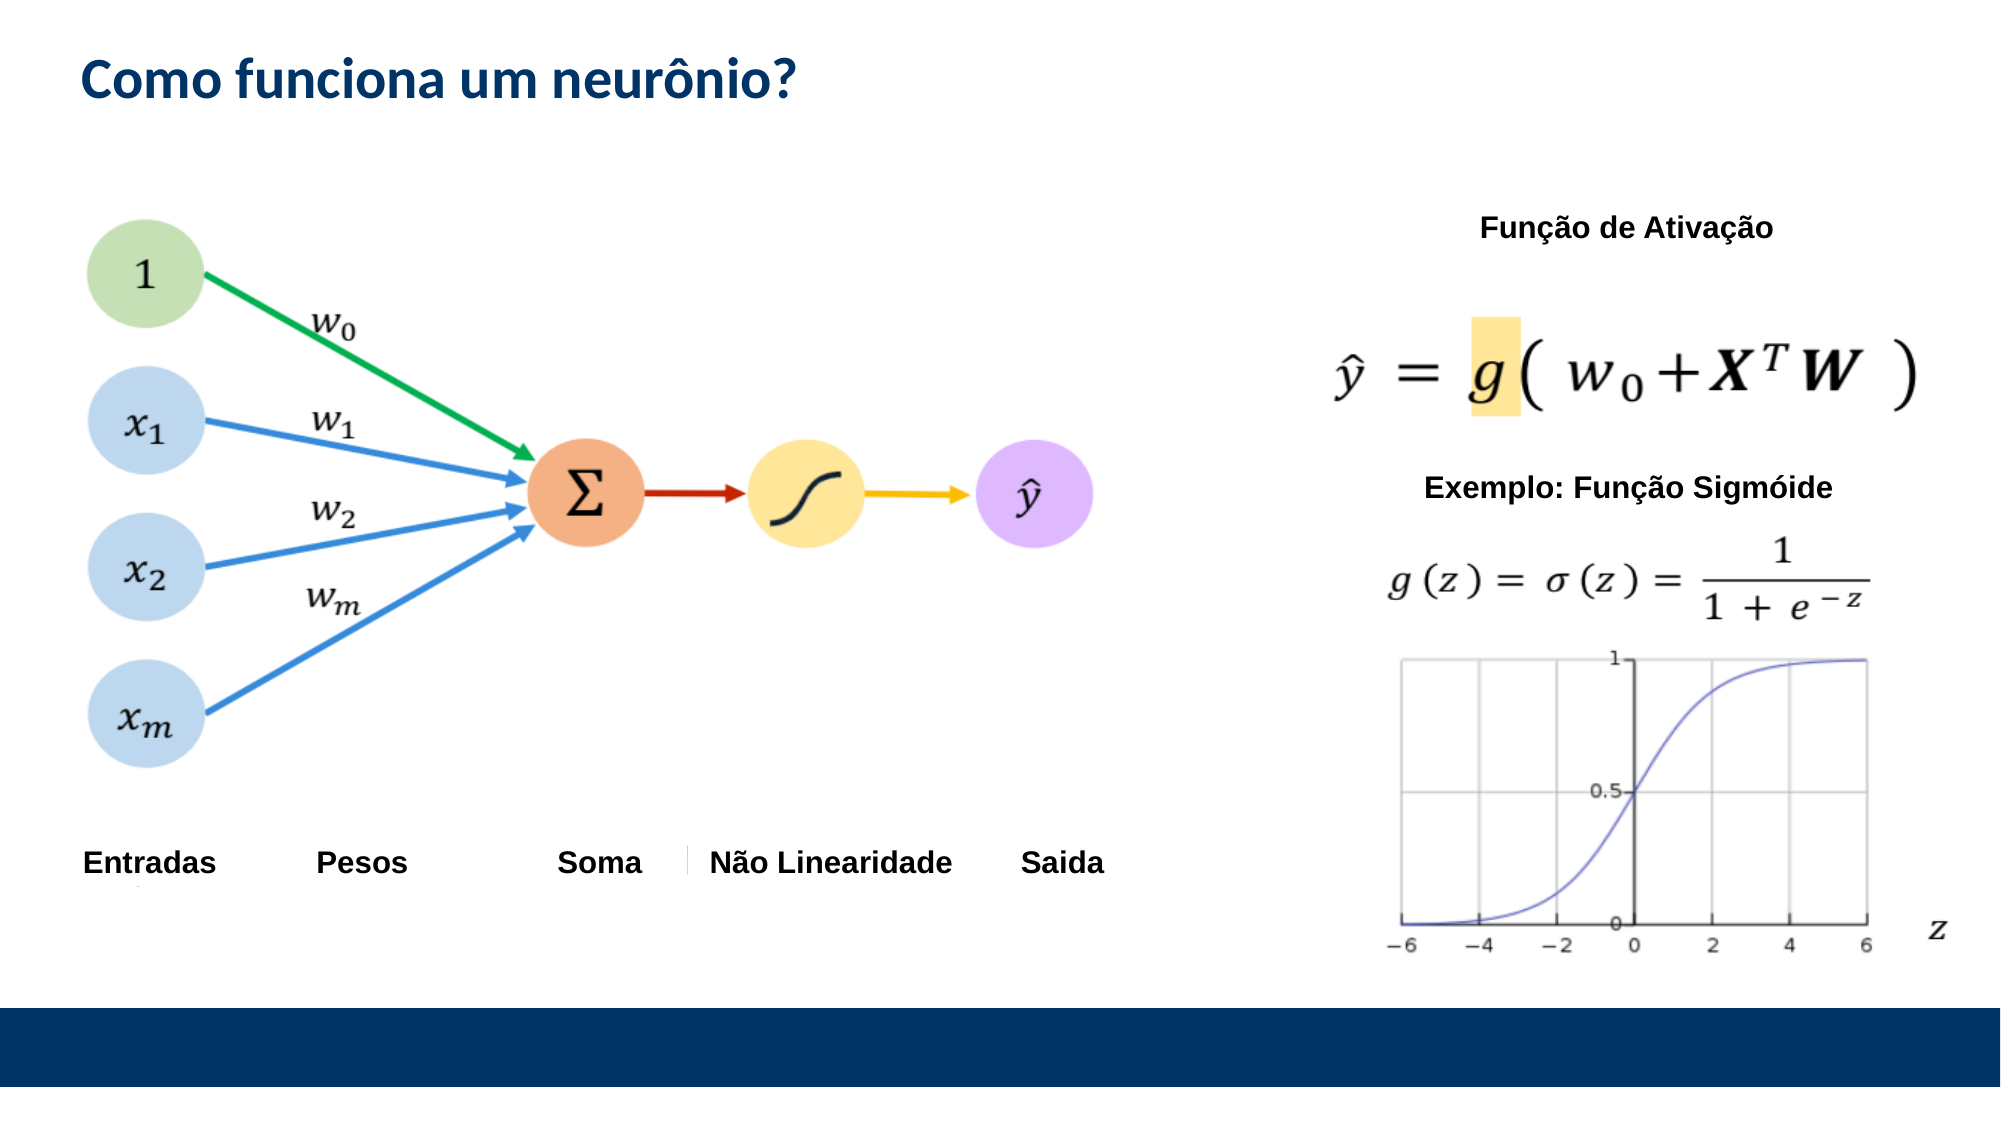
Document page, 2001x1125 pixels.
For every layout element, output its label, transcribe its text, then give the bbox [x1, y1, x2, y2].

picture [37, 160, 1976, 960]
title Como funciona um neurônio? [66, 12, 1917, 138]
